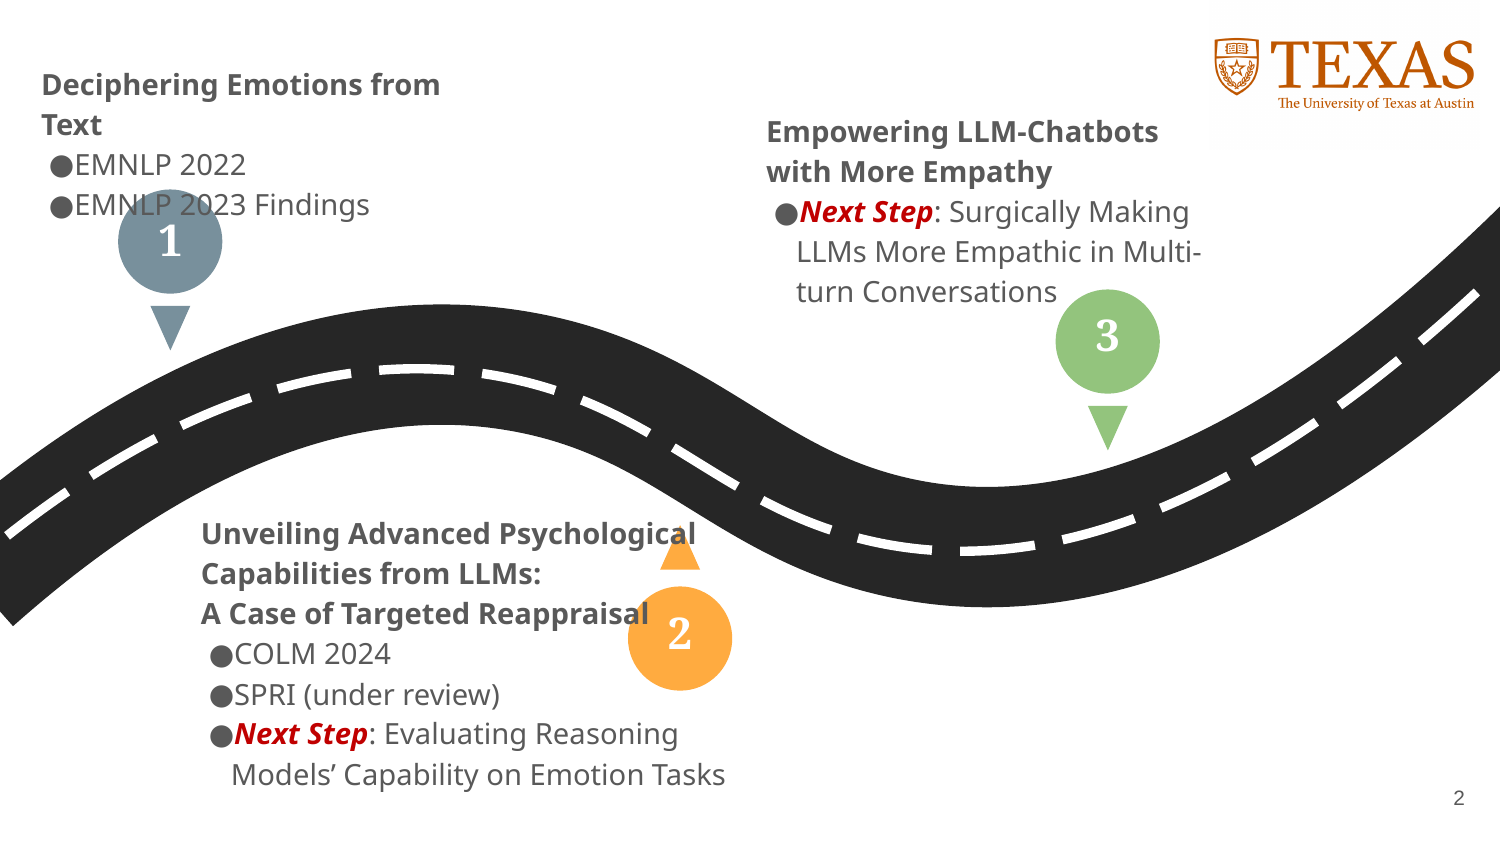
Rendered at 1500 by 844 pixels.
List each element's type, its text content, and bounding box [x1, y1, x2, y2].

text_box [765, 107, 1219, 451]
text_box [200, 509, 791, 795]
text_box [0, 249, 1500, 582]
picture [1209, 0, 1480, 150]
slide_number 2 [1389, 764, 1480, 830]
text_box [40, 60, 484, 351]
